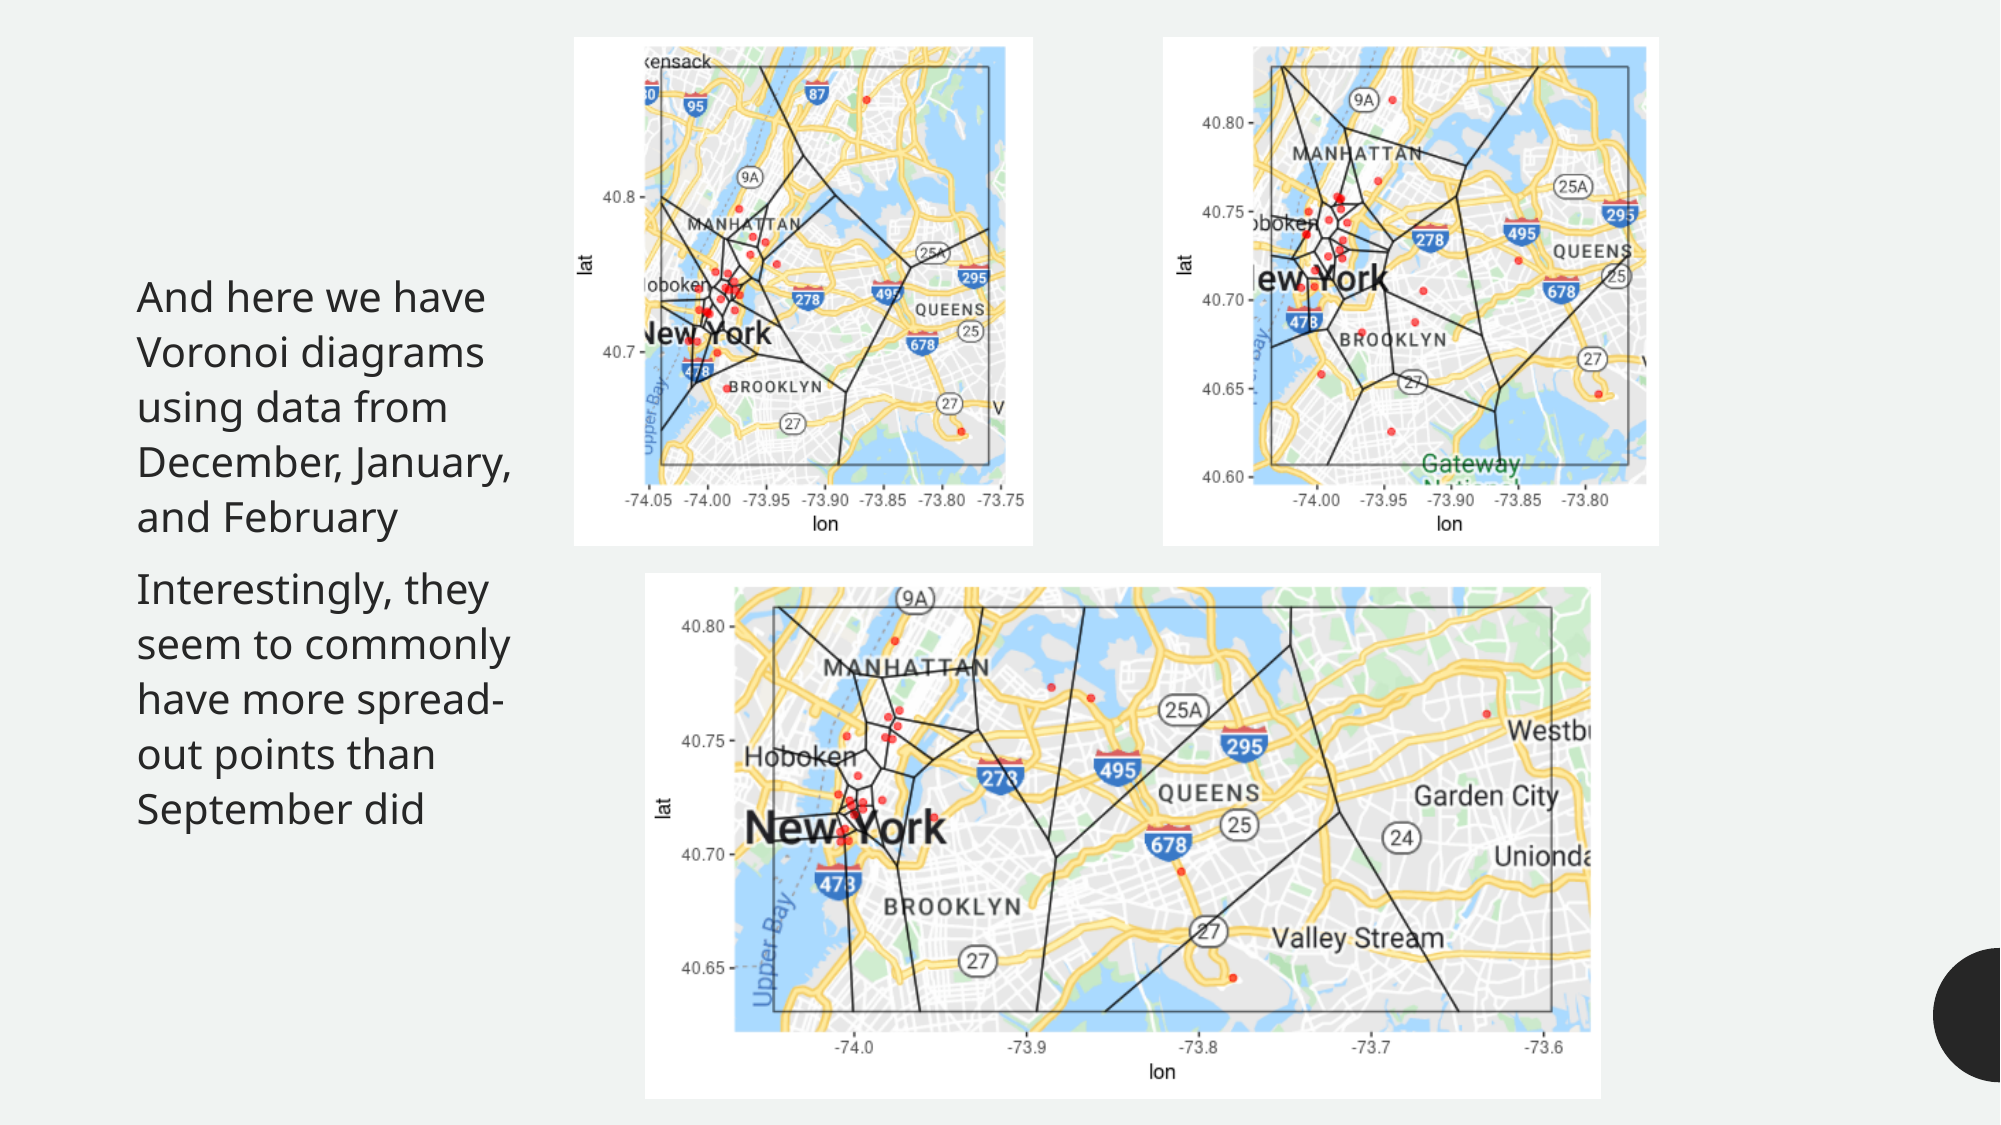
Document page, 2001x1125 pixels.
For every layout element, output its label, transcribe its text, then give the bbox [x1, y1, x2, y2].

picture [1162, 37, 1660, 546]
list And here we have Voronoi diagrams using data from December, January, and February Interestingly, they seem to commonly have more spread-out points than September did [121, 258, 581, 890]
picture [573, 37, 1034, 546]
picture [645, 573, 1601, 1099]
